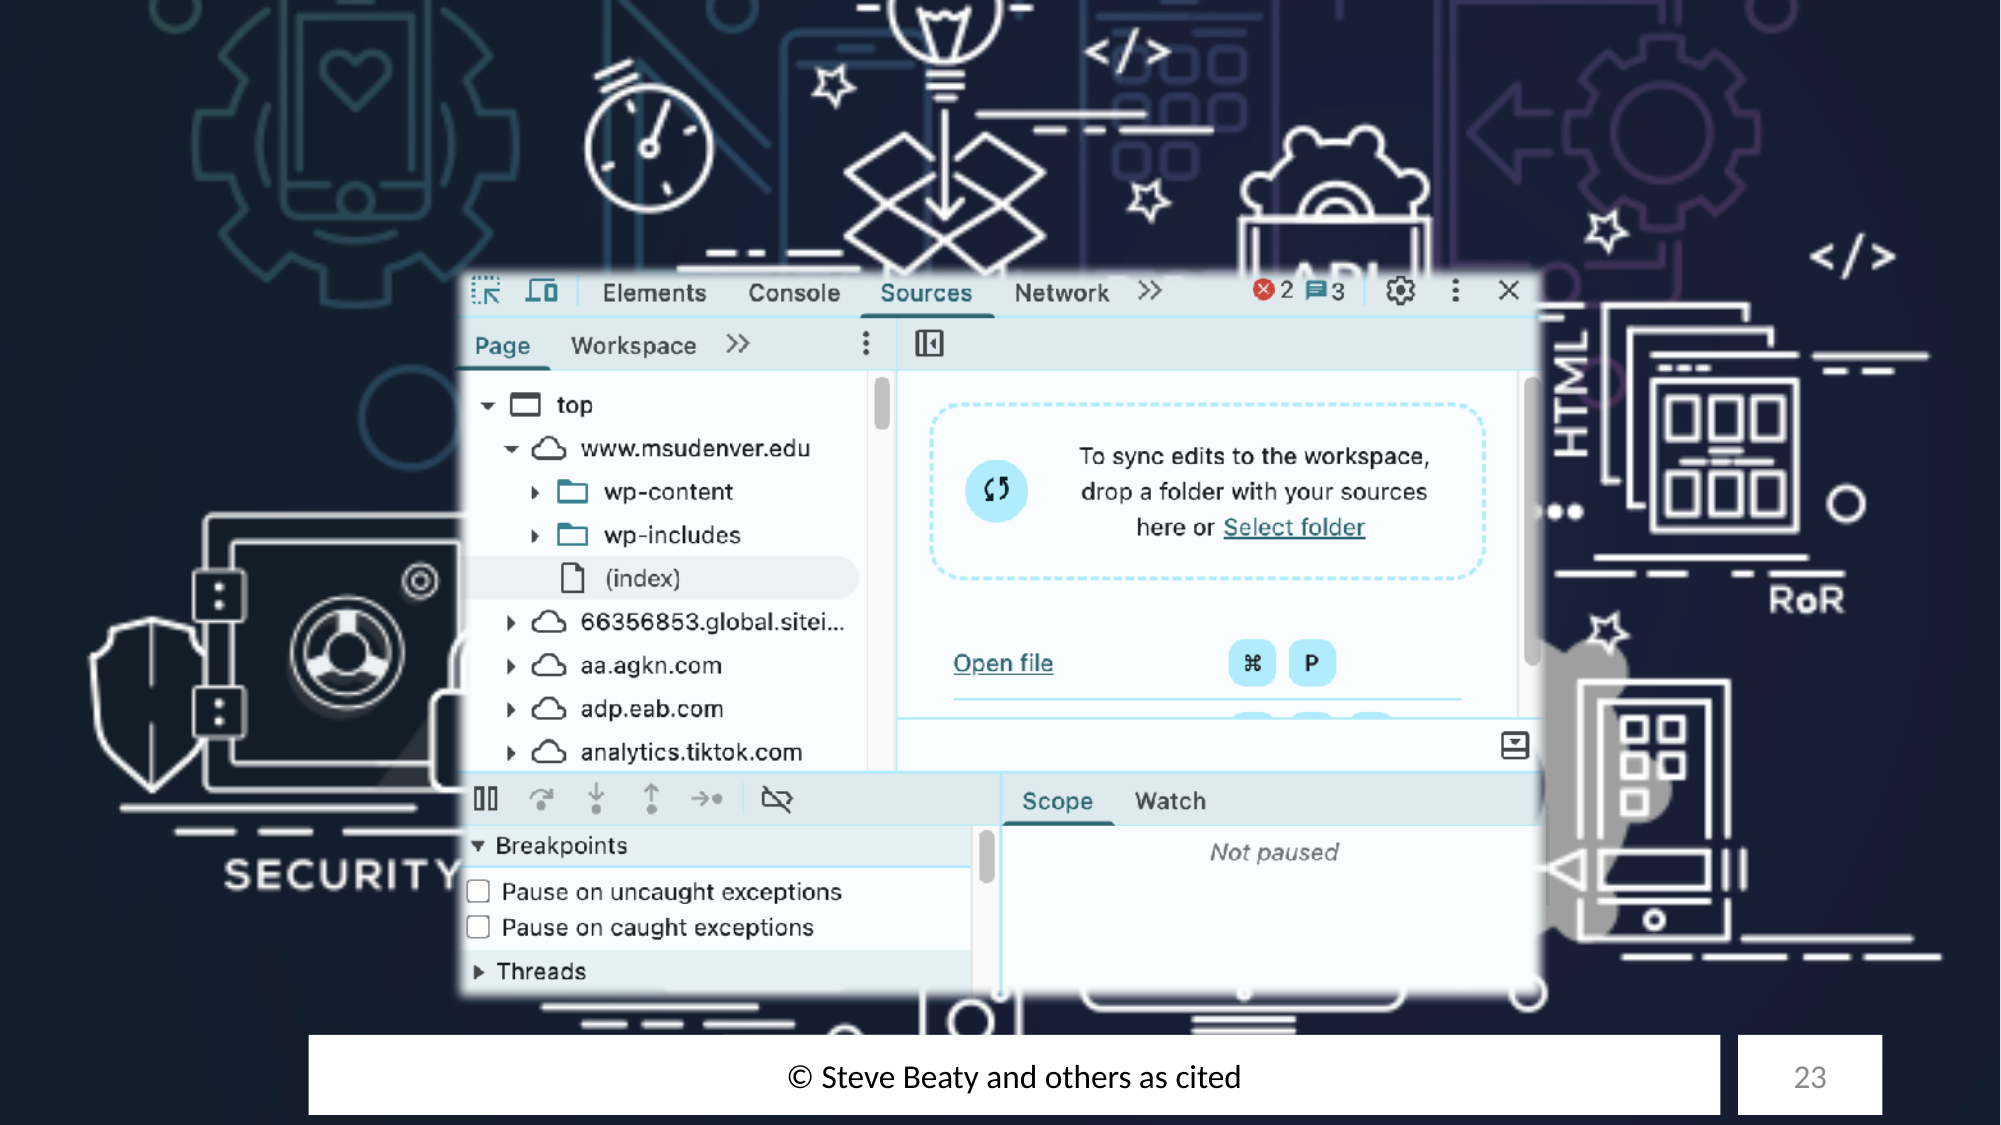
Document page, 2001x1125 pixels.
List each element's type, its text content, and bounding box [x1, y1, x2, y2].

picture [0, 0, 2001, 1125]
slide_number 23 [1738, 1034, 1883, 1115]
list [450, 262, 1550, 1006]
footer © Steve Beaty and others as cited [308, 1034, 1721, 1115]
